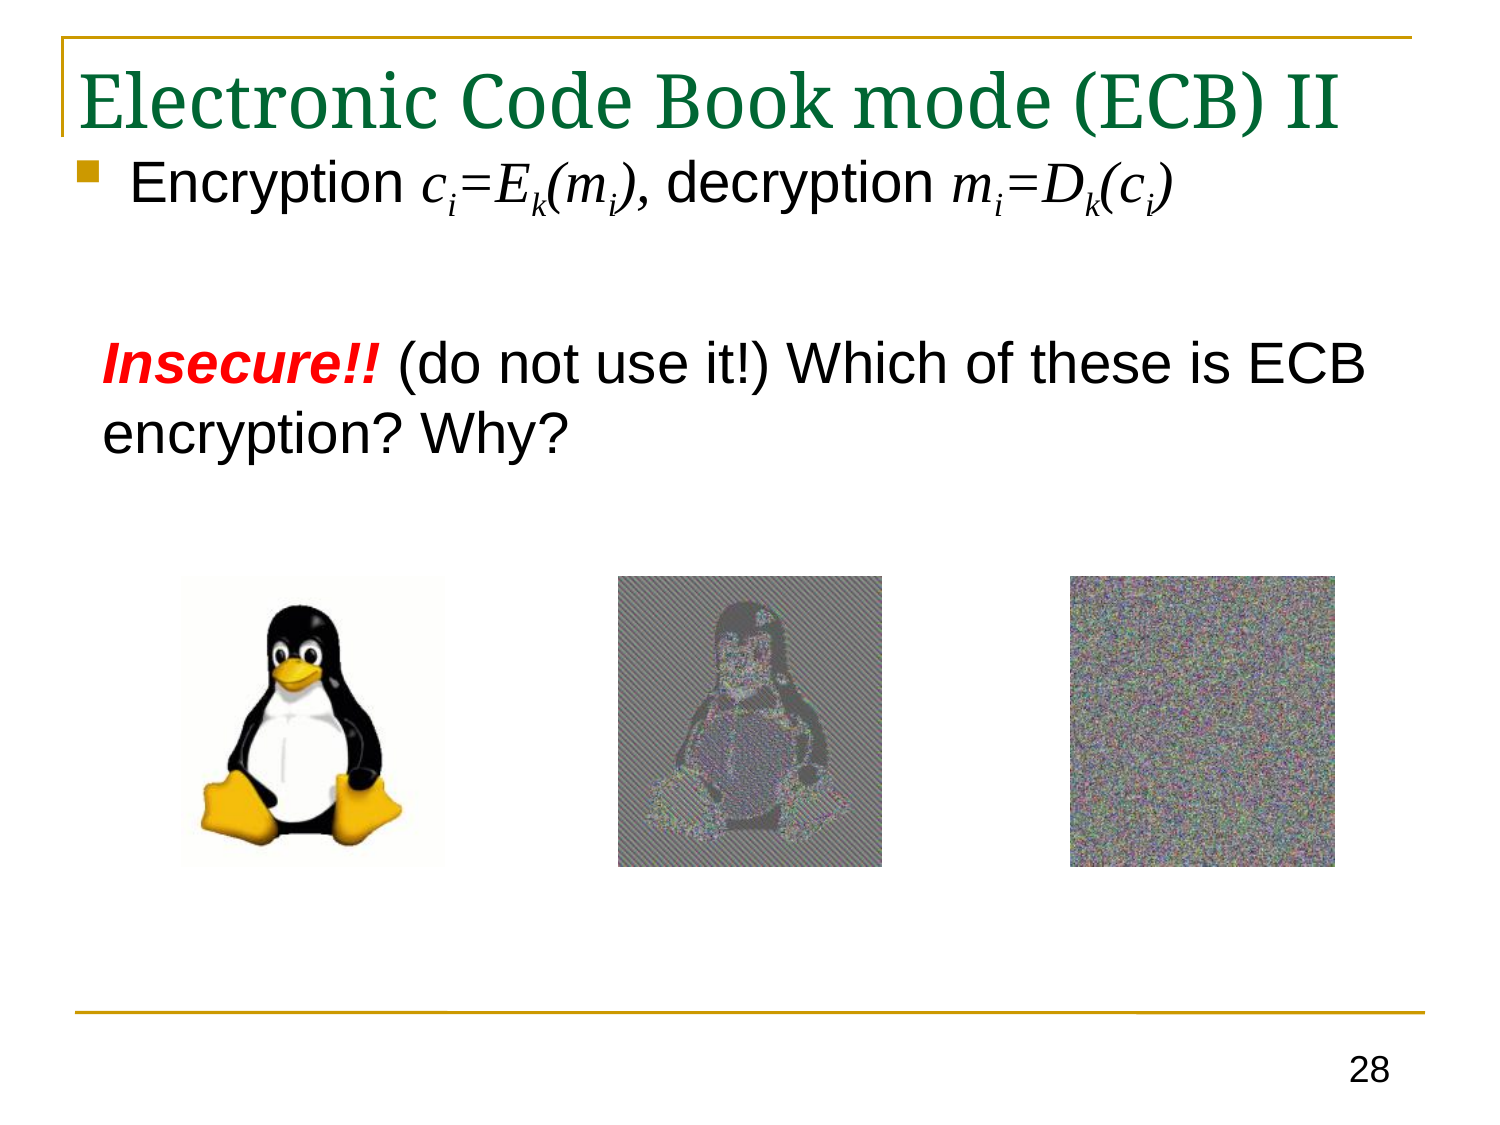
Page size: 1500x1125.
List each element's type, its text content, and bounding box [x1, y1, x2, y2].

picture [180, 576, 446, 868]
picture [617, 576, 883, 868]
list Encryption ci=Ek(mi), decryption mi=Dk(ci) [59, 137, 1464, 232]
title Electronic Code Book mode (ECB) II [63, 45, 1464, 137]
slide_number 28 [1334, 1023, 1424, 1098]
text_box Insecure!! (do not use it!) Which of these is ECB encryption? Why? [87, 317, 1440, 473]
picture [1070, 576, 1335, 868]
text_box [165, 969, 197, 1030]
